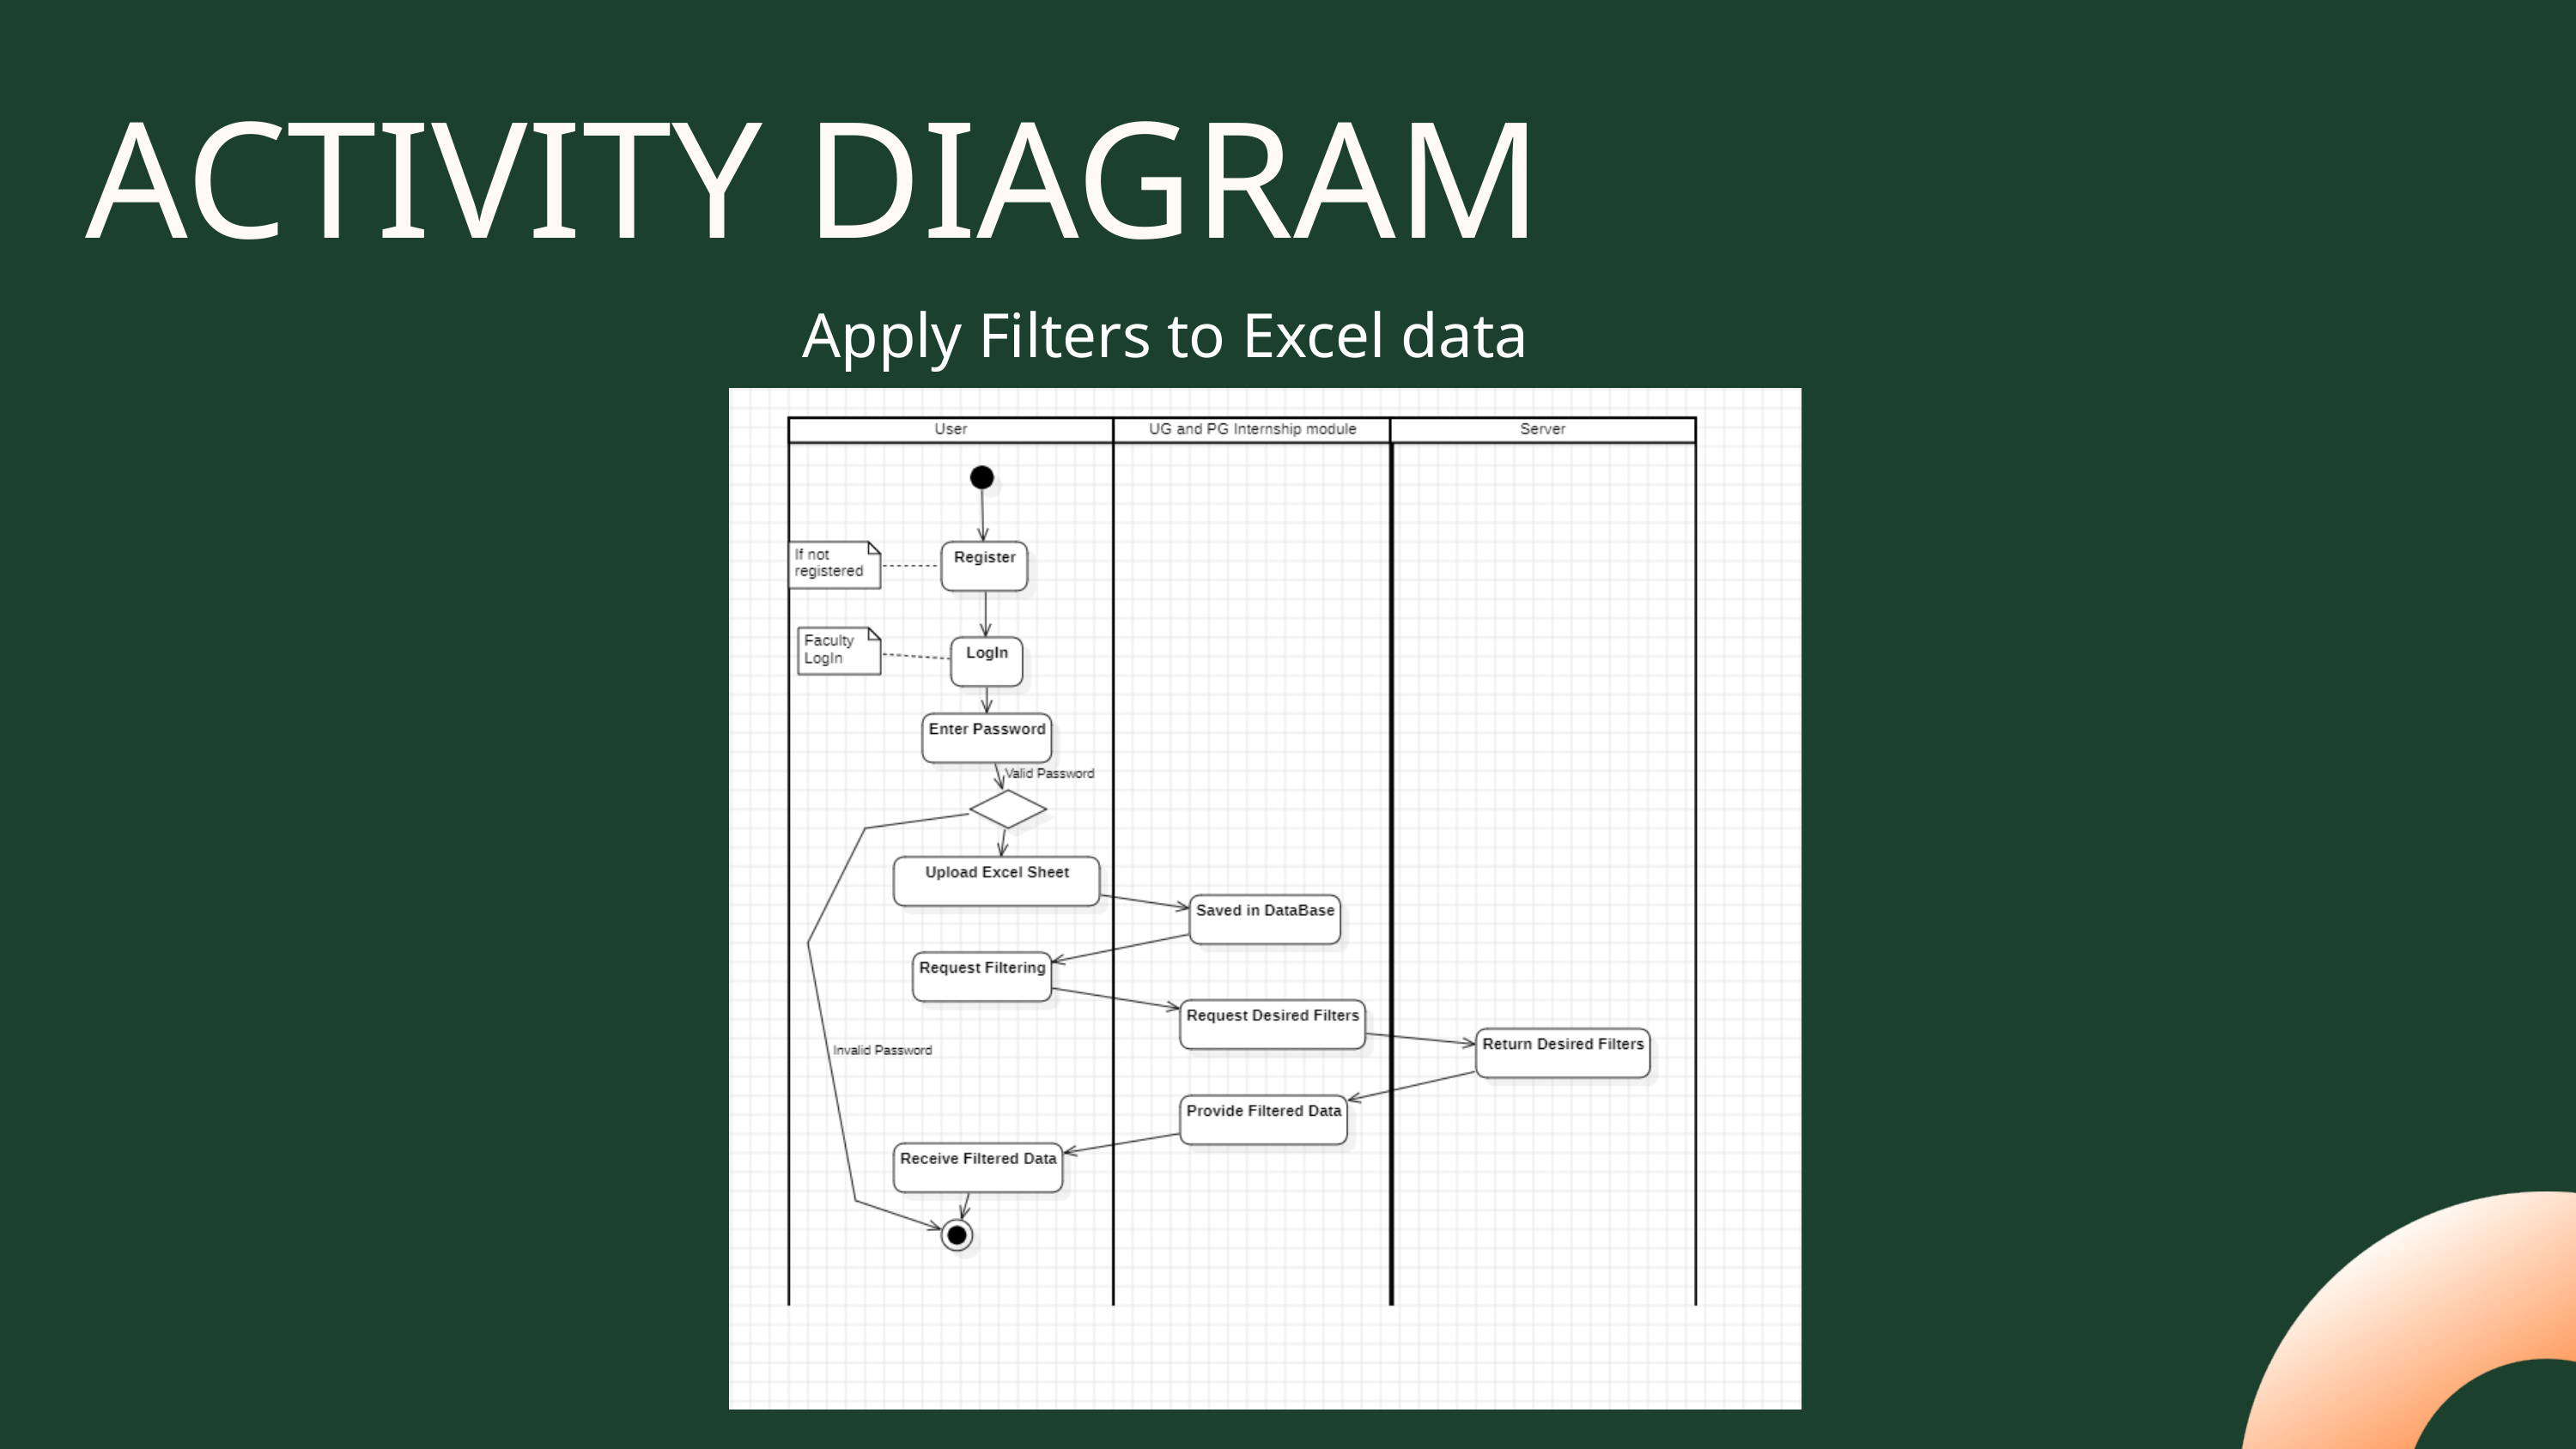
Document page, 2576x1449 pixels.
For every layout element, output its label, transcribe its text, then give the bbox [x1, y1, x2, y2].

text_box [2238, 1191, 2576, 1449]
text_box Apply Filters to Excel data [784, 284, 1547, 370]
text_box [729, 388, 1802, 1410]
text_box ACTIVITY DIAGRAM [85, 77, 2098, 271]
